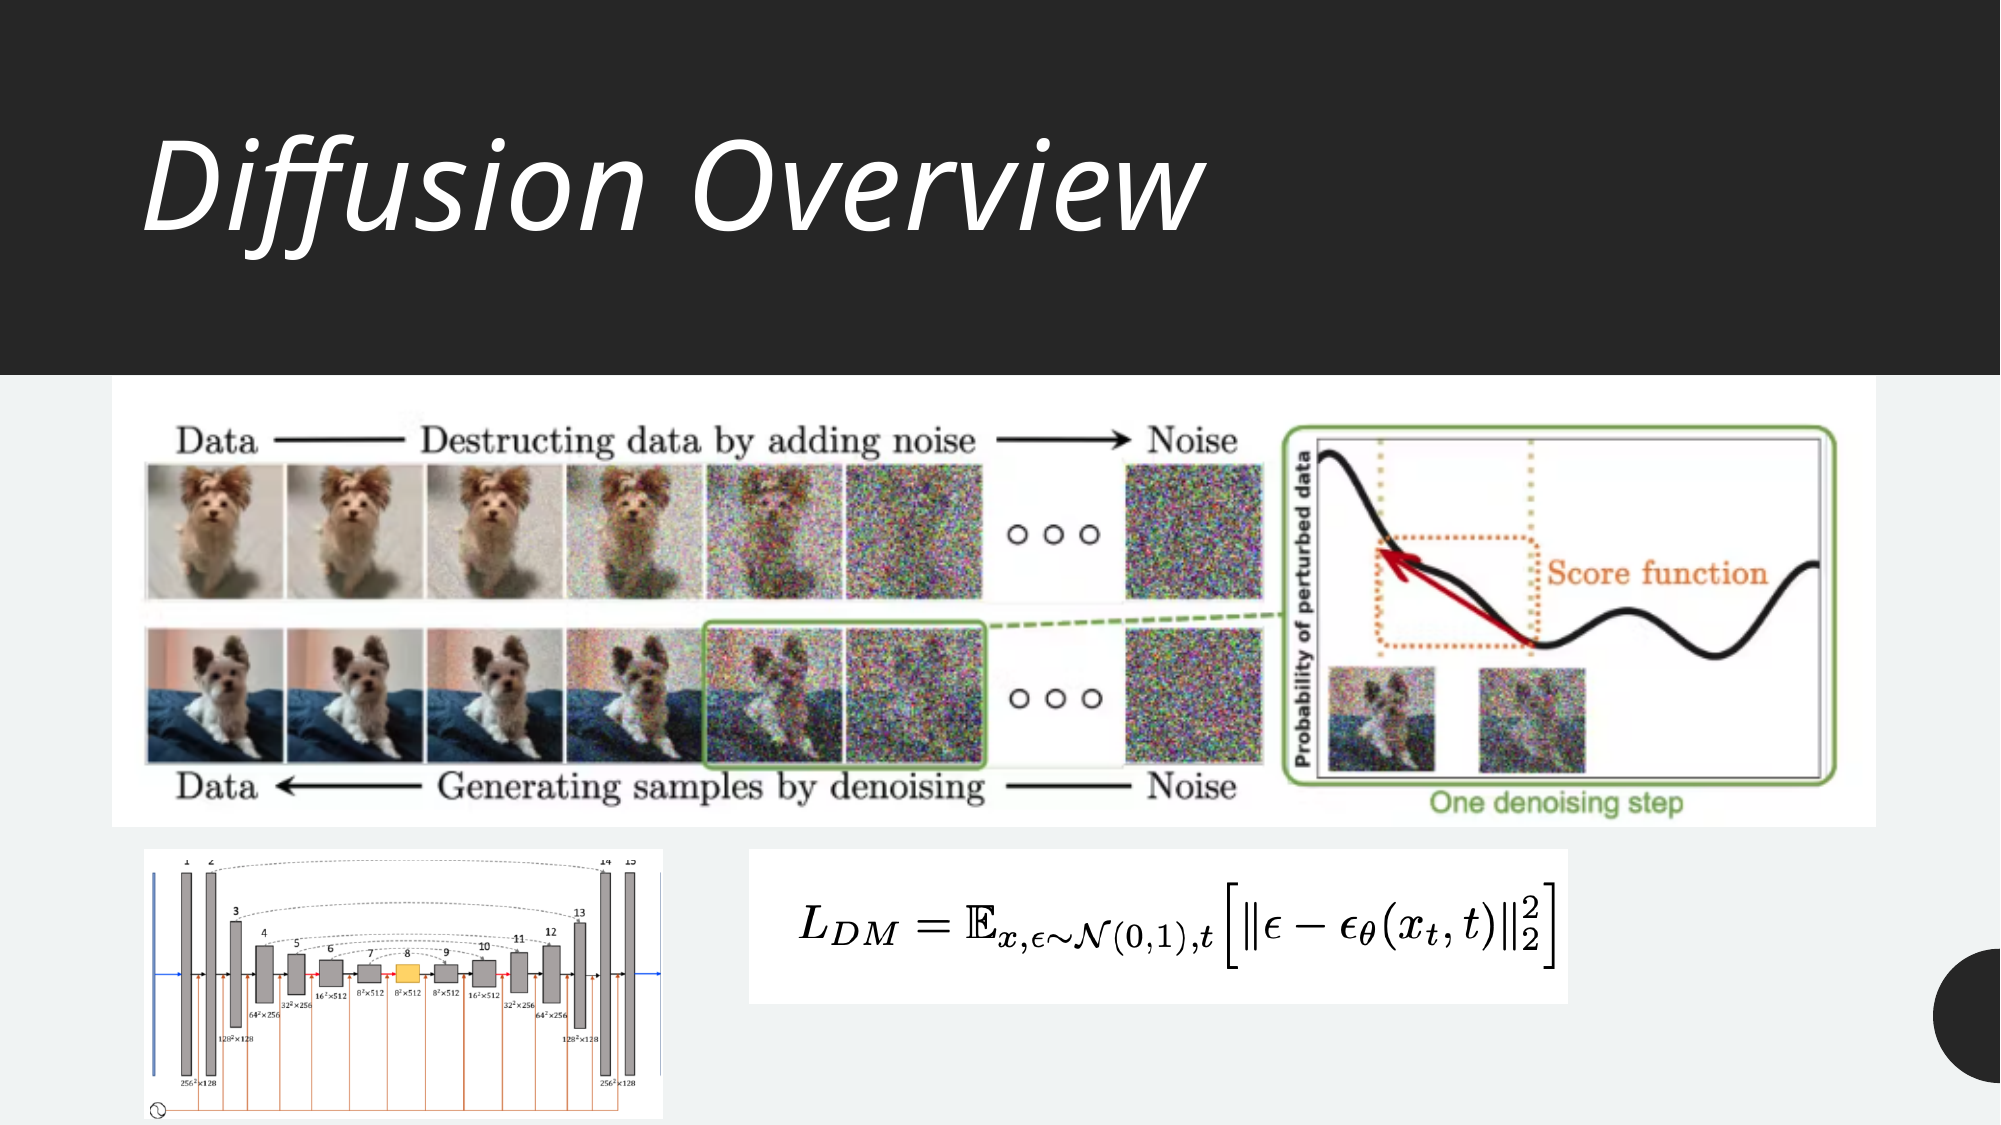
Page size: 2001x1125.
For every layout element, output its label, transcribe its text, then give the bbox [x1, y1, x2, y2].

title Diffusion Overview [124, 62, 1875, 318]
text_box [1933, 948, 2000, 1084]
picture [144, 849, 663, 1119]
text_box [0, 0, 2000, 376]
text_box [0, 376, 2000, 1125]
picture [749, 849, 1568, 1004]
picture [112, 376, 1876, 827]
